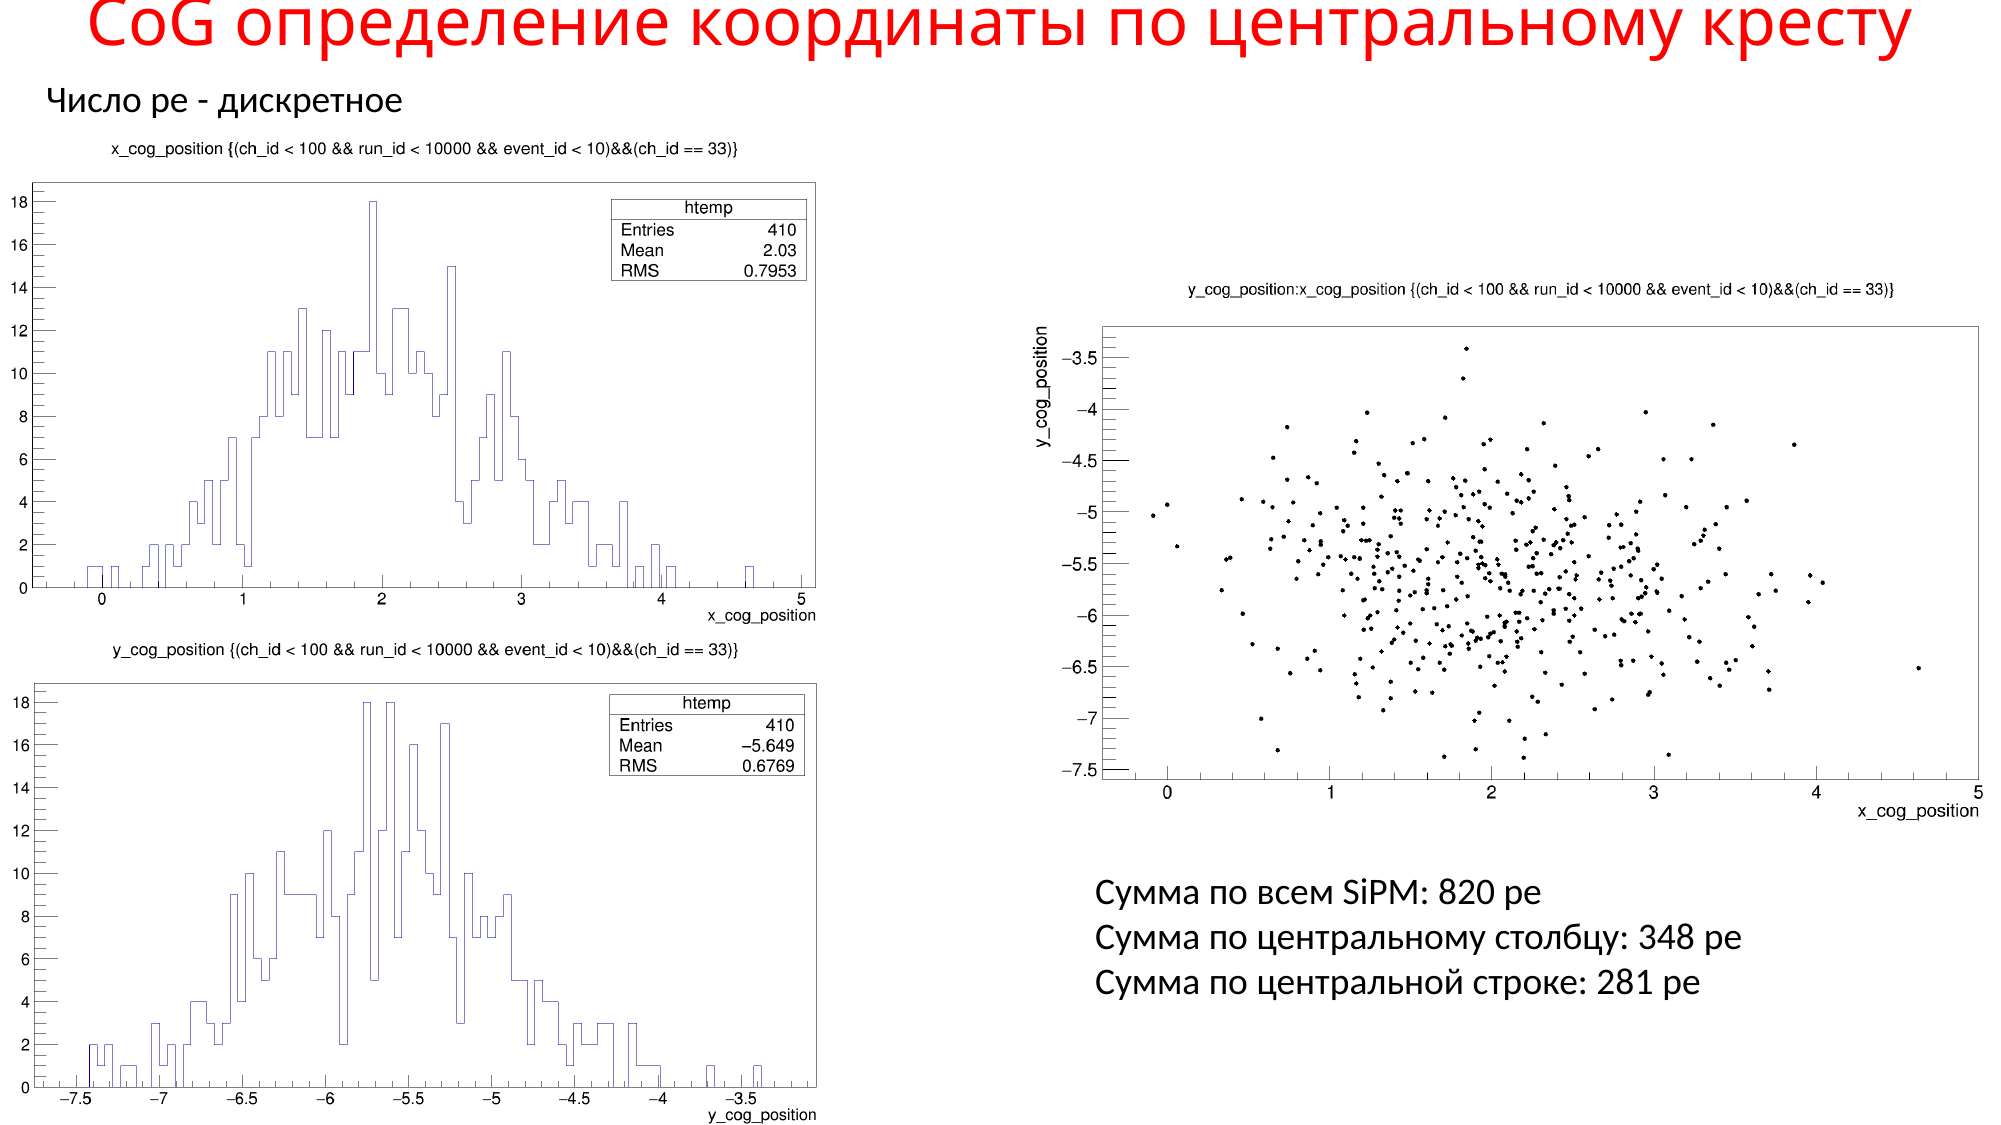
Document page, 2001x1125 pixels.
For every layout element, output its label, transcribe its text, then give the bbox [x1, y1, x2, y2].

picture [1029, 276, 1988, 822]
title CoG определение координаты по центральному кресту [0, 0, 2000, 129]
text_box Число pe - дискретное [31, 67, 486, 128]
text_box Сумма по всем SiPM: 820 pe Сумма по центральному столбцу: 348 pe Сумма по центральной строке: 281 pe [1080, 859, 1899, 1010]
picture [8, 140, 822, 629]
picture [8, 638, 822, 1125]
